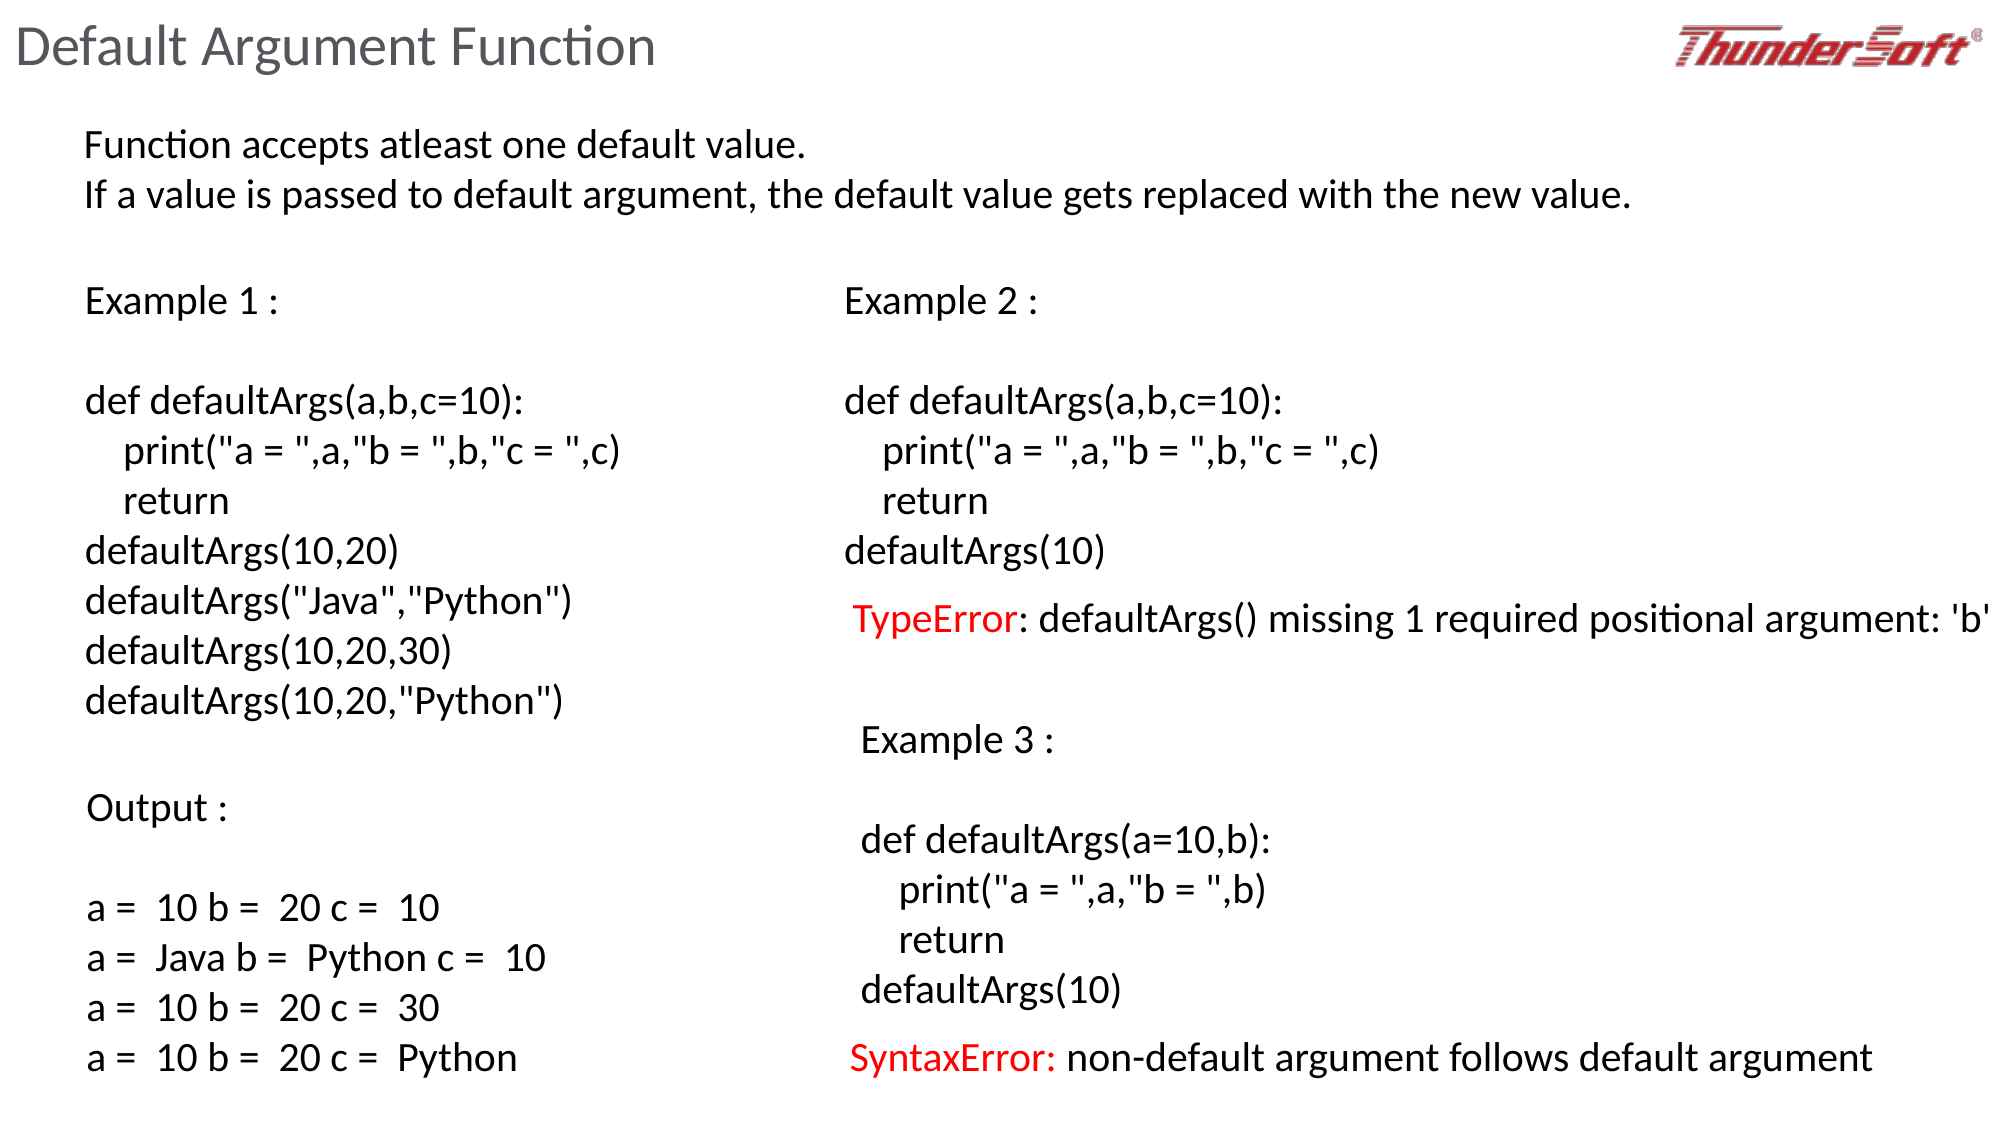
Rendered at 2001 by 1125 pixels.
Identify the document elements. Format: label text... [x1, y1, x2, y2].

text_box Example 3 : def defaultArgs(a=10,b): print("a = ",a,"b = ",b) return defaultArgs(10) [845, 703, 1287, 1019]
text_box Example 1 : def defaultArgs(a,b,c=10): print("a = ",a,"b = ",b,"c = ",c) return defaultArgs(10,20) defaultArgs("Java","Python") defaultArgs(10,20,30) defaultArgs(10,20,"Python") [70, 265, 637, 731]
picture [1670, 13, 2000, 86]
text_box TypeError: defaultArgs() missing 1 required positional argument: 'b' [837, 583, 2000, 648]
text_box Output : a = 10 b = 20 c = 10 a = Java b = Python c = 10 a = 10 b = 20 c = 30 a = 10 b = 20 c = Python [71, 772, 596, 1088]
text_box Default Argument Function [0, 0, 672, 85]
text_box Example 2 : def defaultArgs(a,b,c=10): print("a = ",a,"b = ",b,"c = ",c) return defaultArgs(10) [829, 265, 1396, 580]
text_box Function accepts atleast one default value. If a value is passed to default argument, the default value gets replaced with the new value. [69, 109, 1648, 225]
text_box SyntaxError: non-default argument follows default argument [835, 1022, 1889, 1087]
